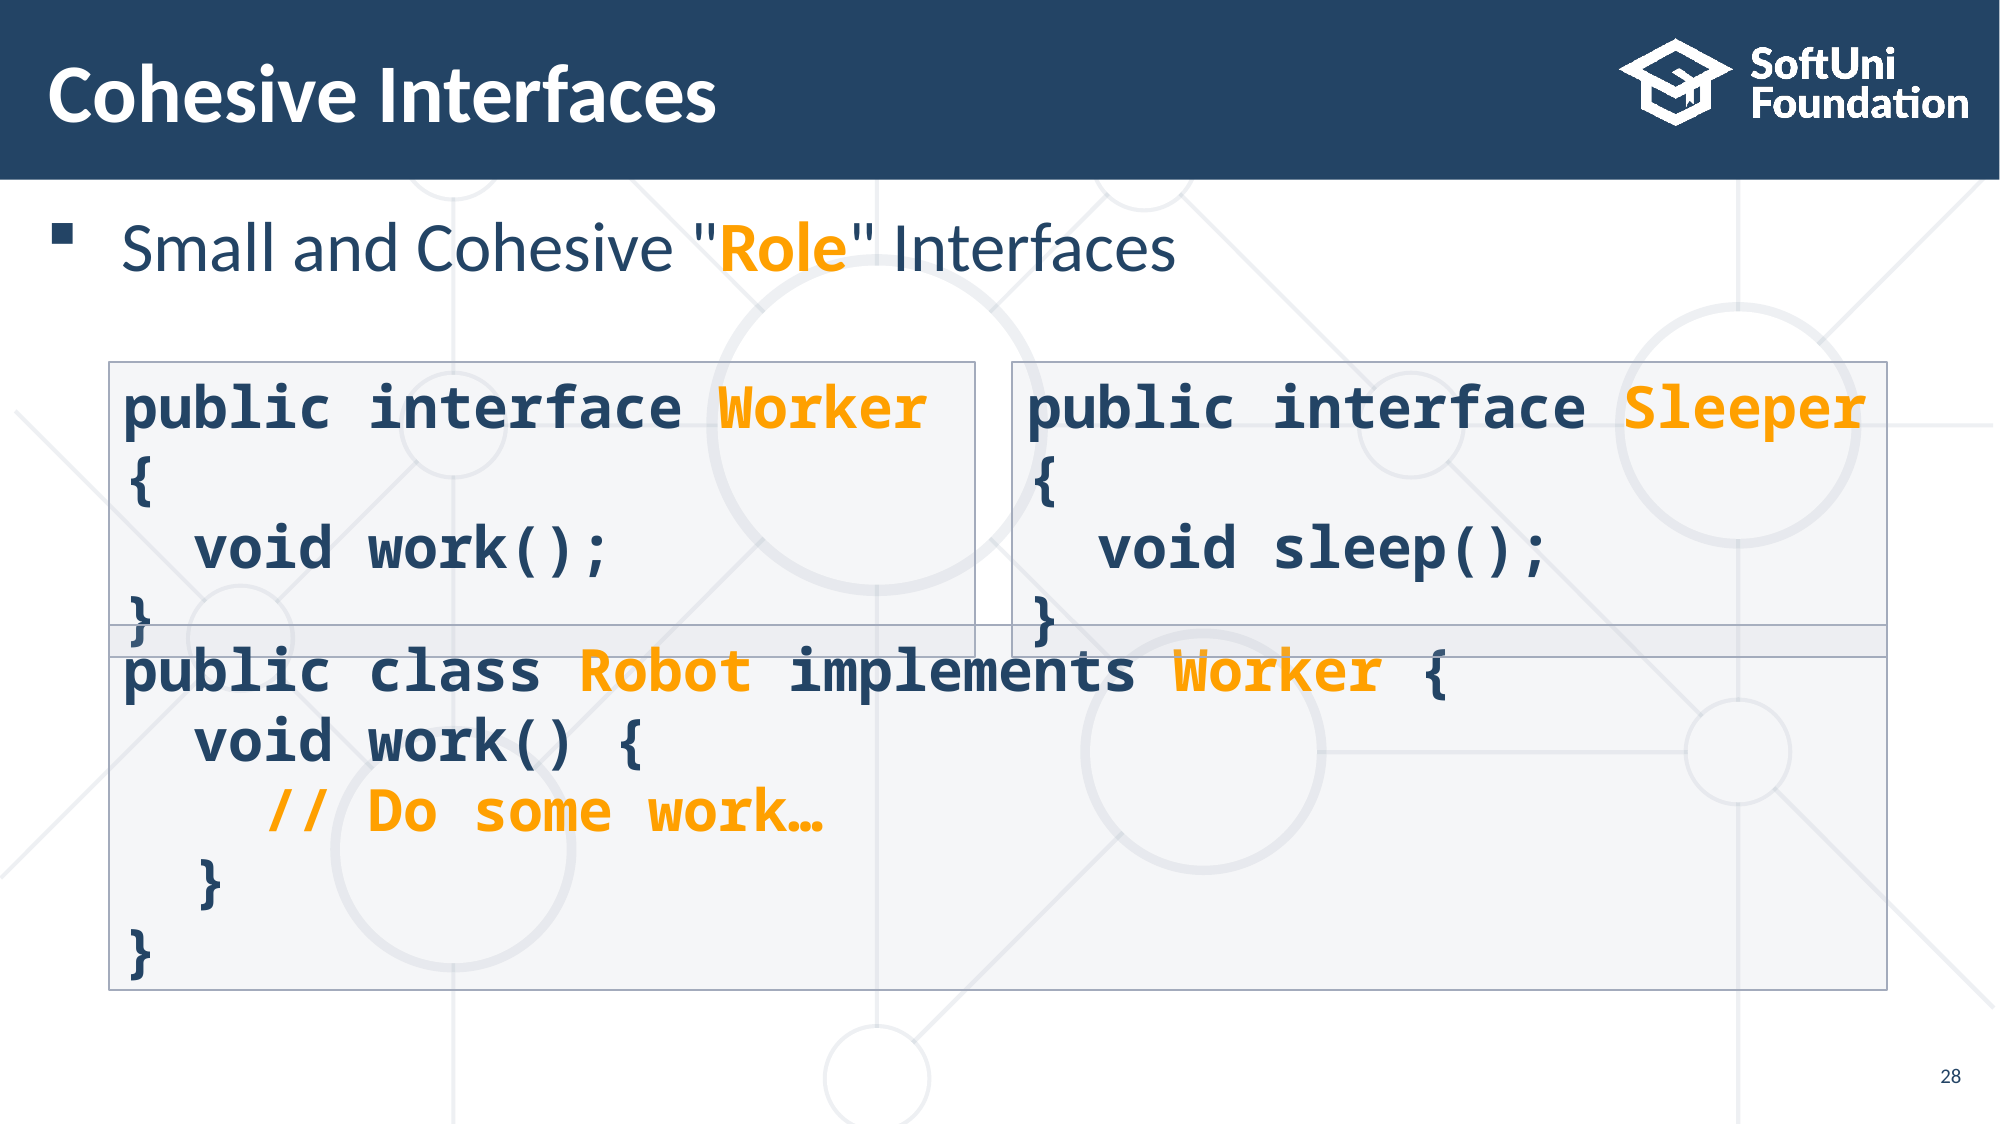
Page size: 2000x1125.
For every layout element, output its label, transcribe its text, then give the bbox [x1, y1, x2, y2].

text_box public interface Worker { void work(); } [108, 362, 975, 625]
text_box Small and Cohesive "Role" Interfaces [31, 188, 1968, 1103]
text_box public interface Sleeper { void sleep(); } [1012, 362, 1888, 658]
picture [1618, 38, 1968, 126]
text_box public class Robot implements Worker { void work() { // Do some work… } } [108, 625, 1888, 991]
title Cohesive Interfaces [31, 16, 1591, 162]
